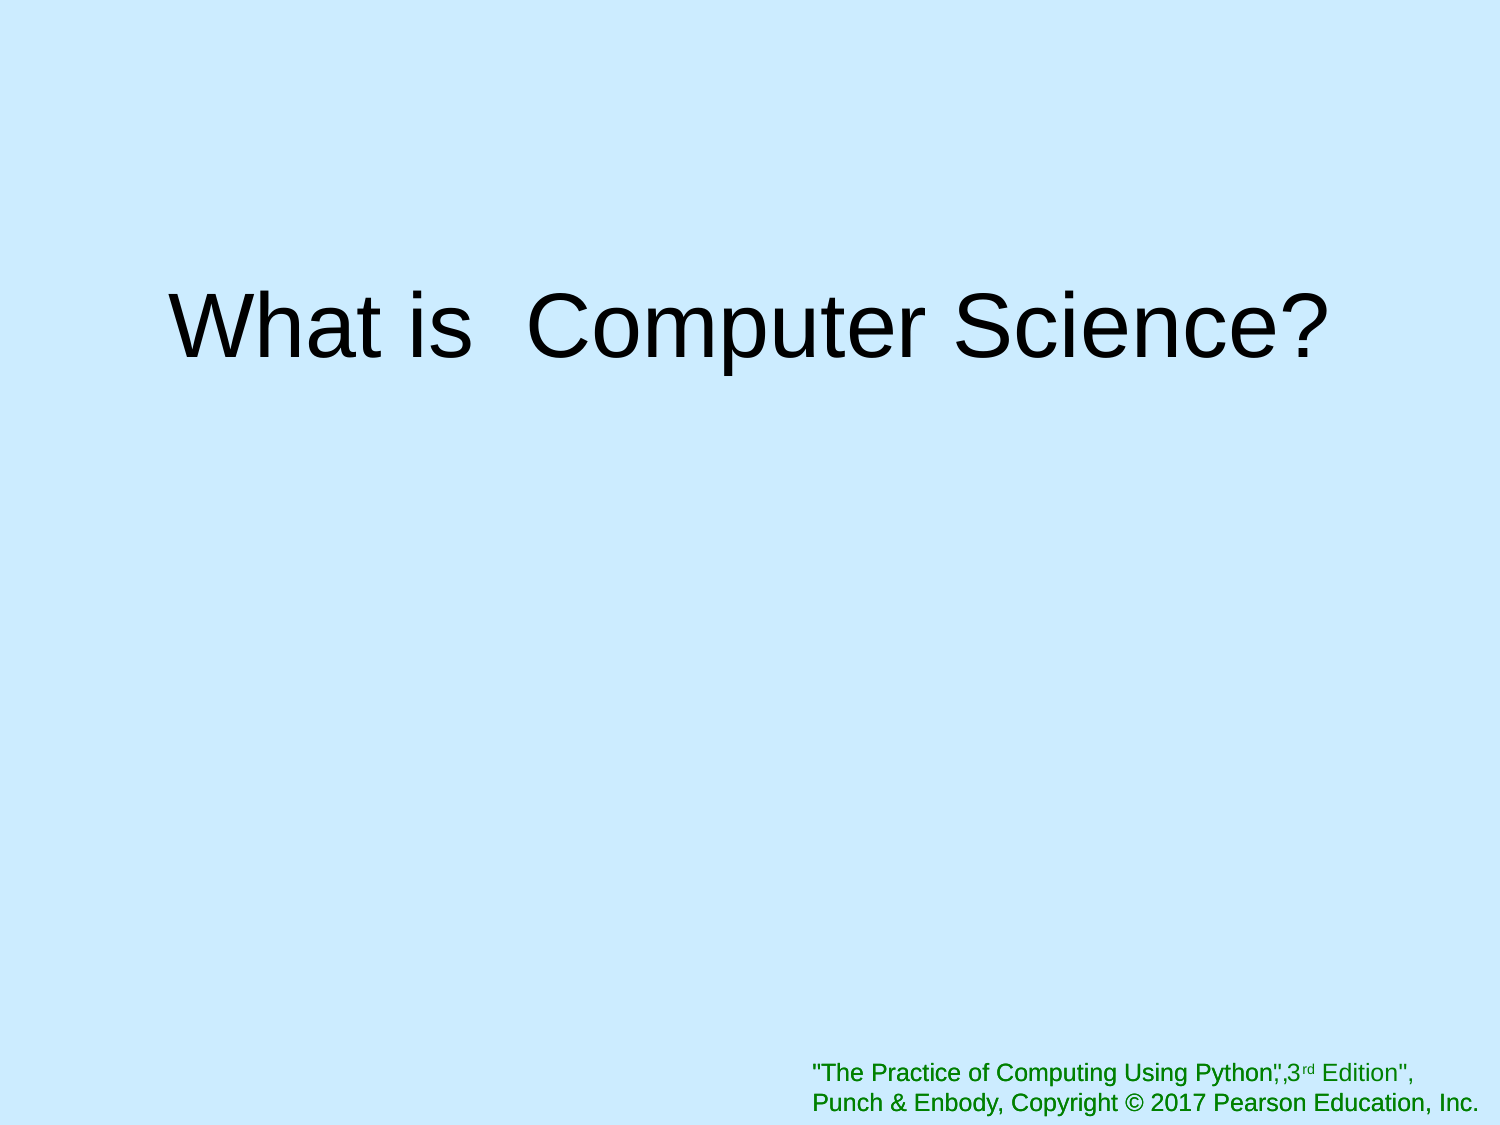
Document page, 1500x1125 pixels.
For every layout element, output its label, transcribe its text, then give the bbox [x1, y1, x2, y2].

title What is Computer Science? [112, 200, 1388, 442]
